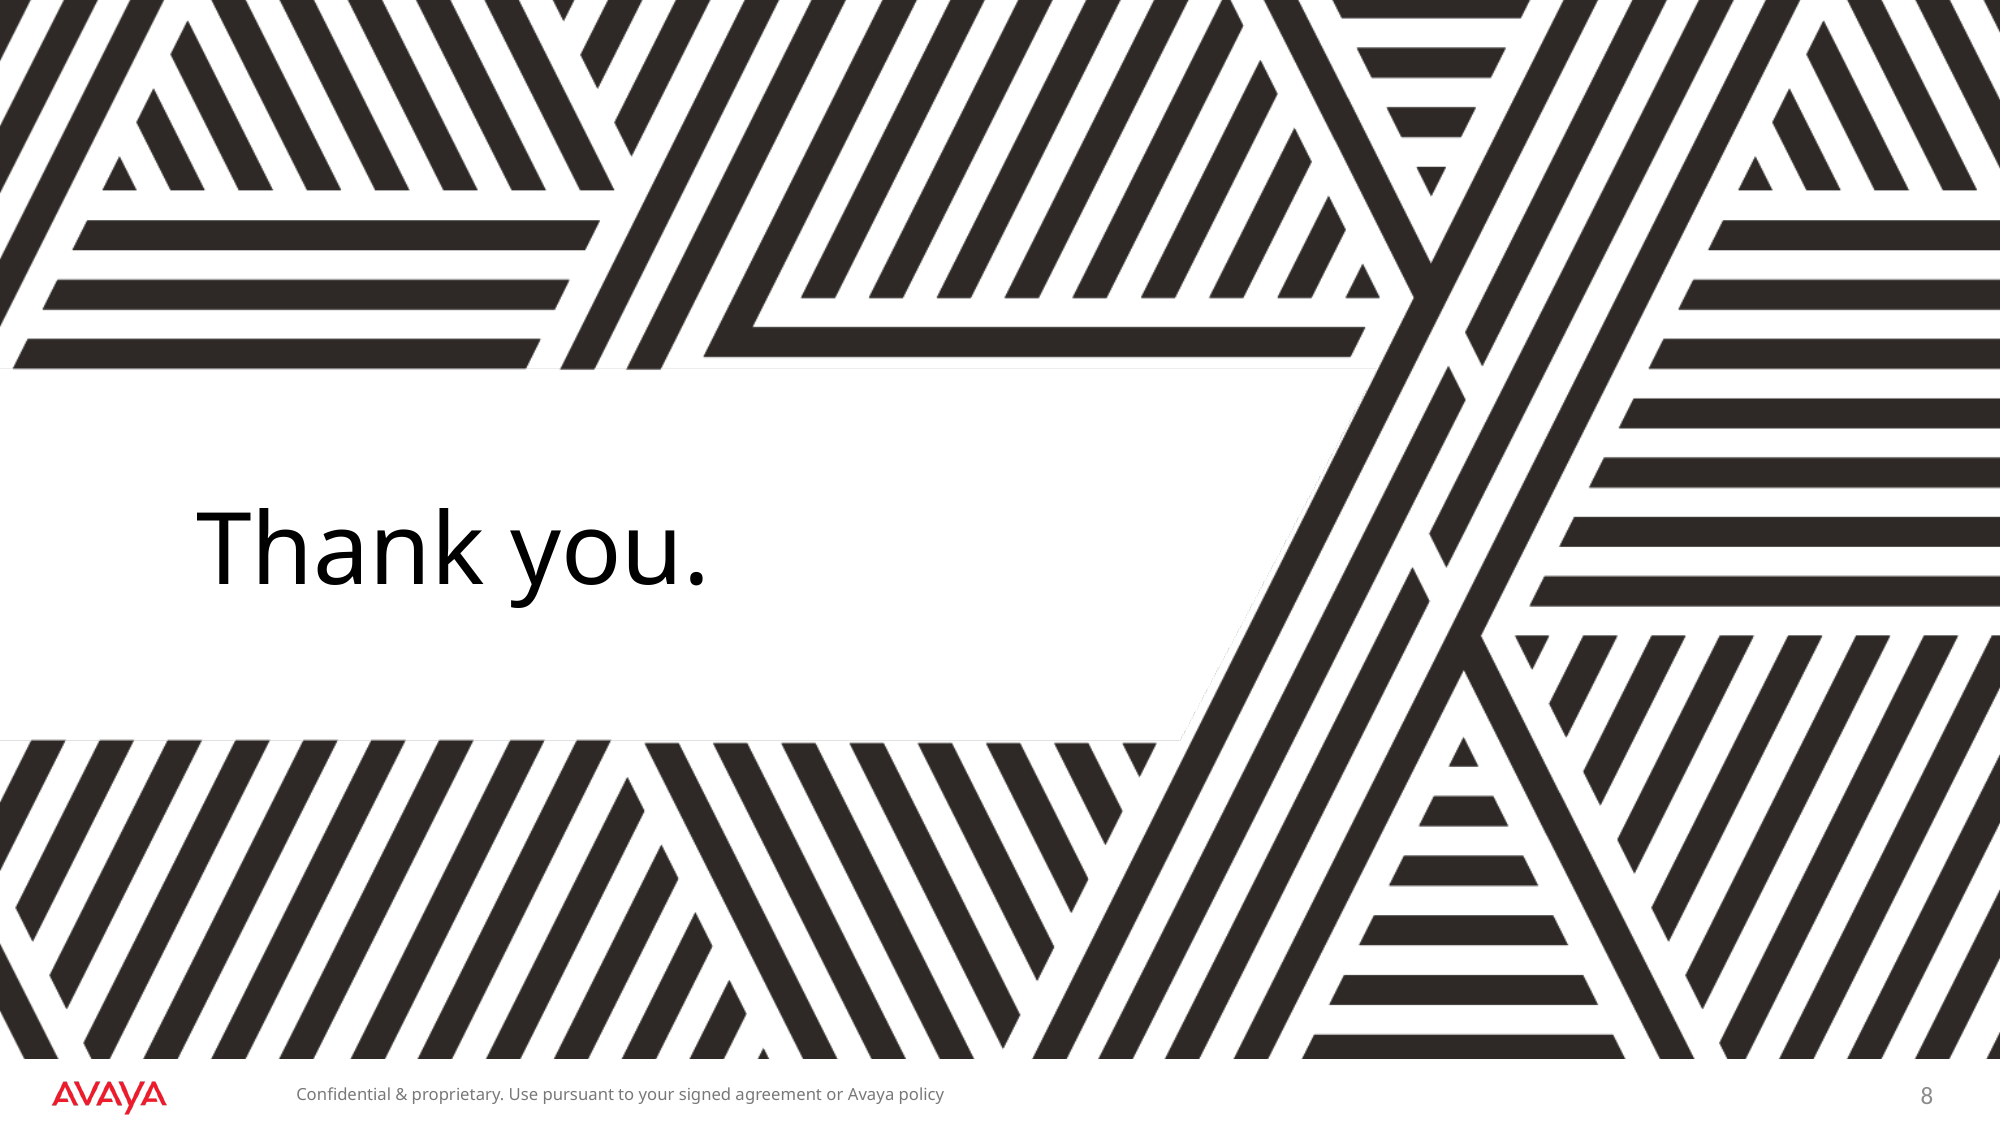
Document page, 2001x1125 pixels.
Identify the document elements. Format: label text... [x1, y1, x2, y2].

title Thank you. [181, 394, 1507, 711]
